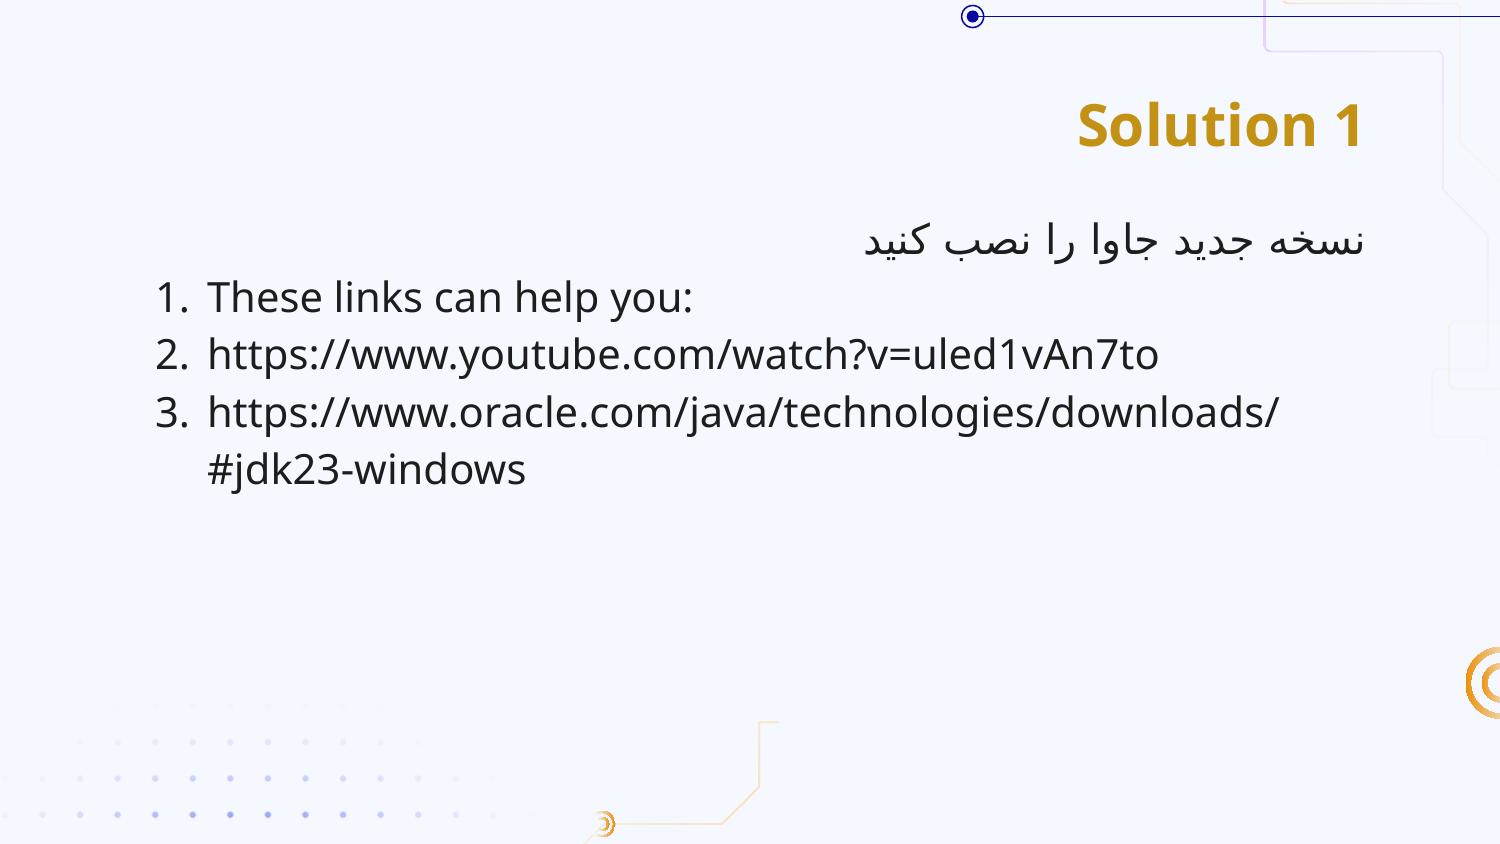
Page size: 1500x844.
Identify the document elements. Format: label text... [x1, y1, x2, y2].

subtitle نسخه جدید جاوا را نصب کنید These links can help you: https://www.youtube.com/watch?v=uled1vAn7to https://www.oracle.com/java/technologies/downloads/#jdk23-windows [116, 190, 1382, 758]
title Solution 1 [118, 72, 1382, 167]
picture [0, 654, 561, 844]
